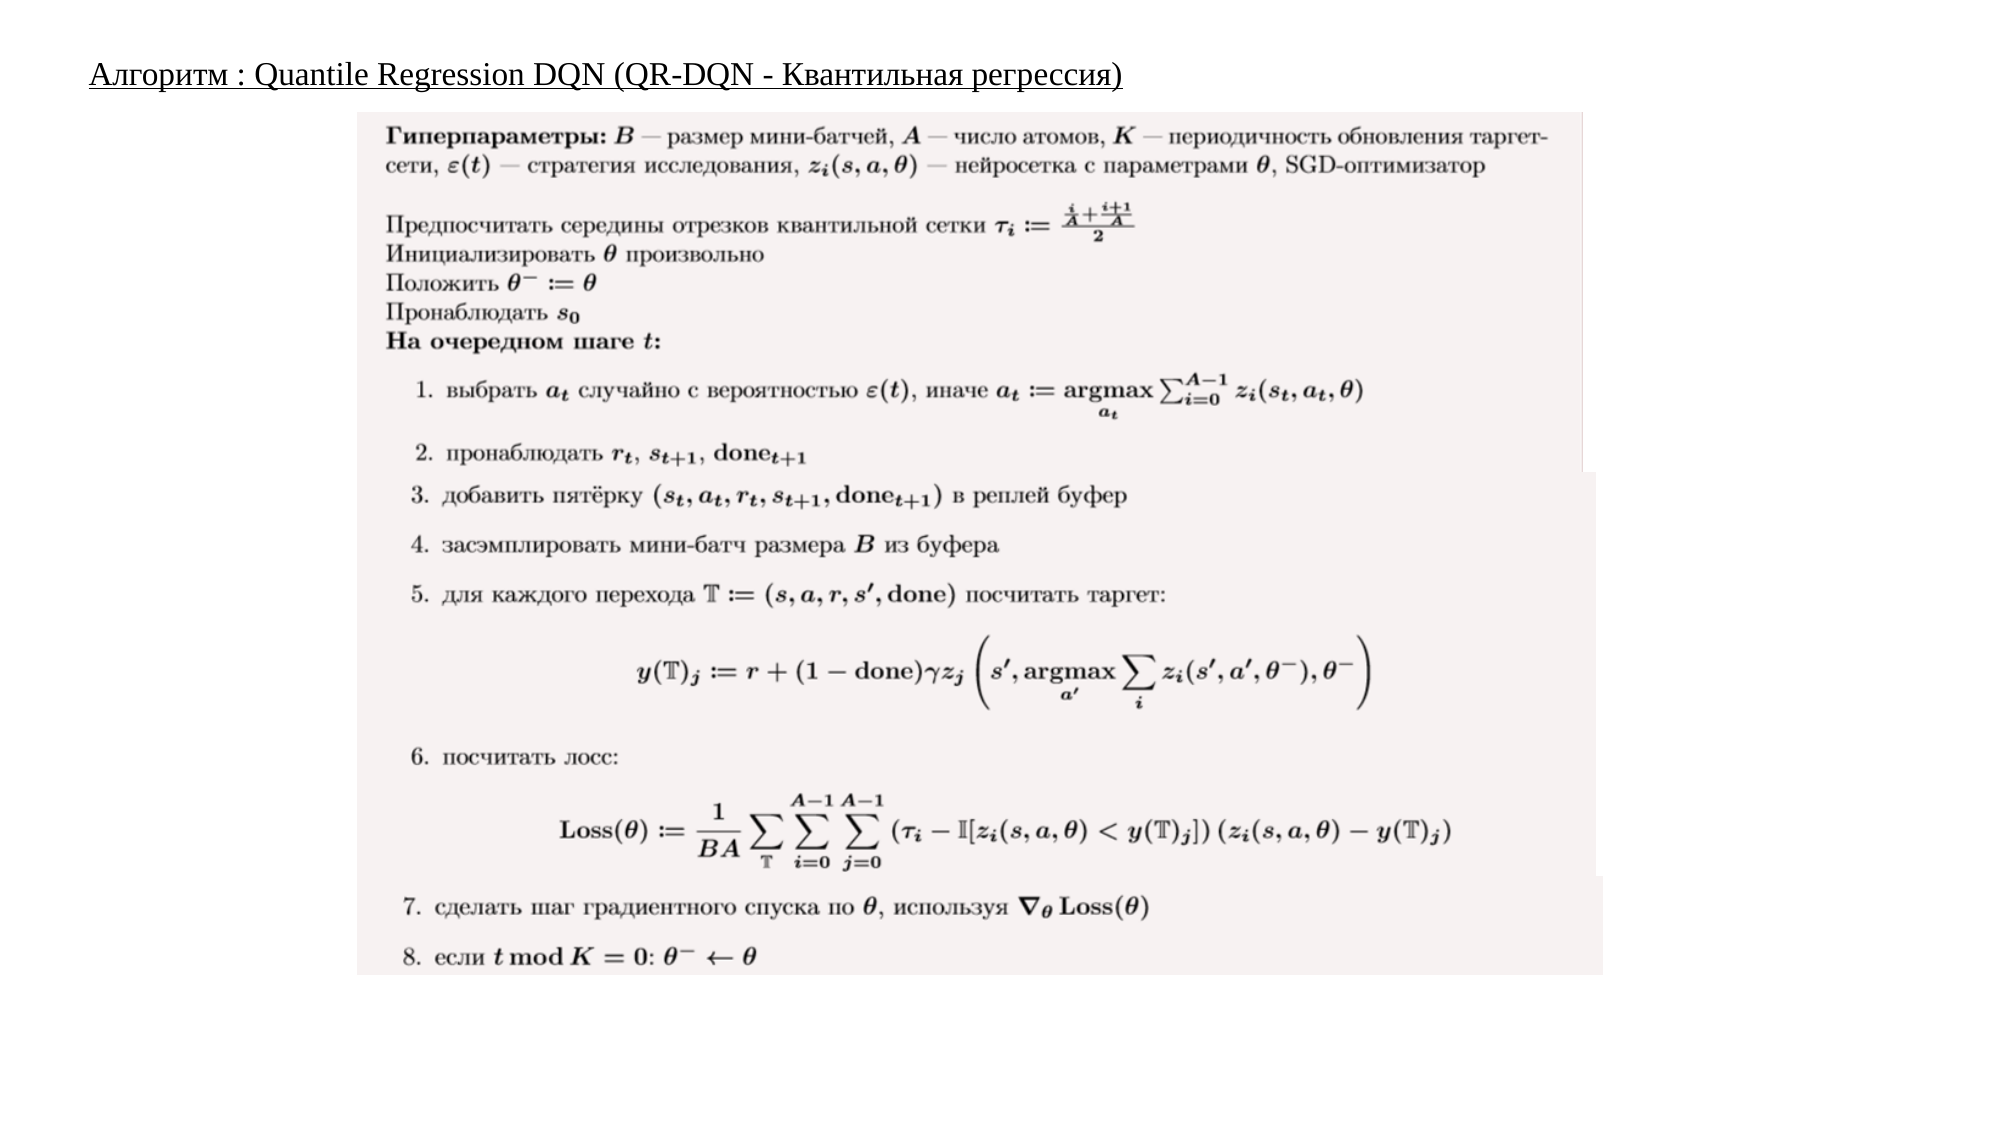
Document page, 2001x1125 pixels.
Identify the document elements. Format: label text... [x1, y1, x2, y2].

picture [356, 112, 1603, 975]
text_box Алгоритм : Quantile Regression DQN (QR-DQN - Квантильная регрессия) [0, 37, 1481, 100]
